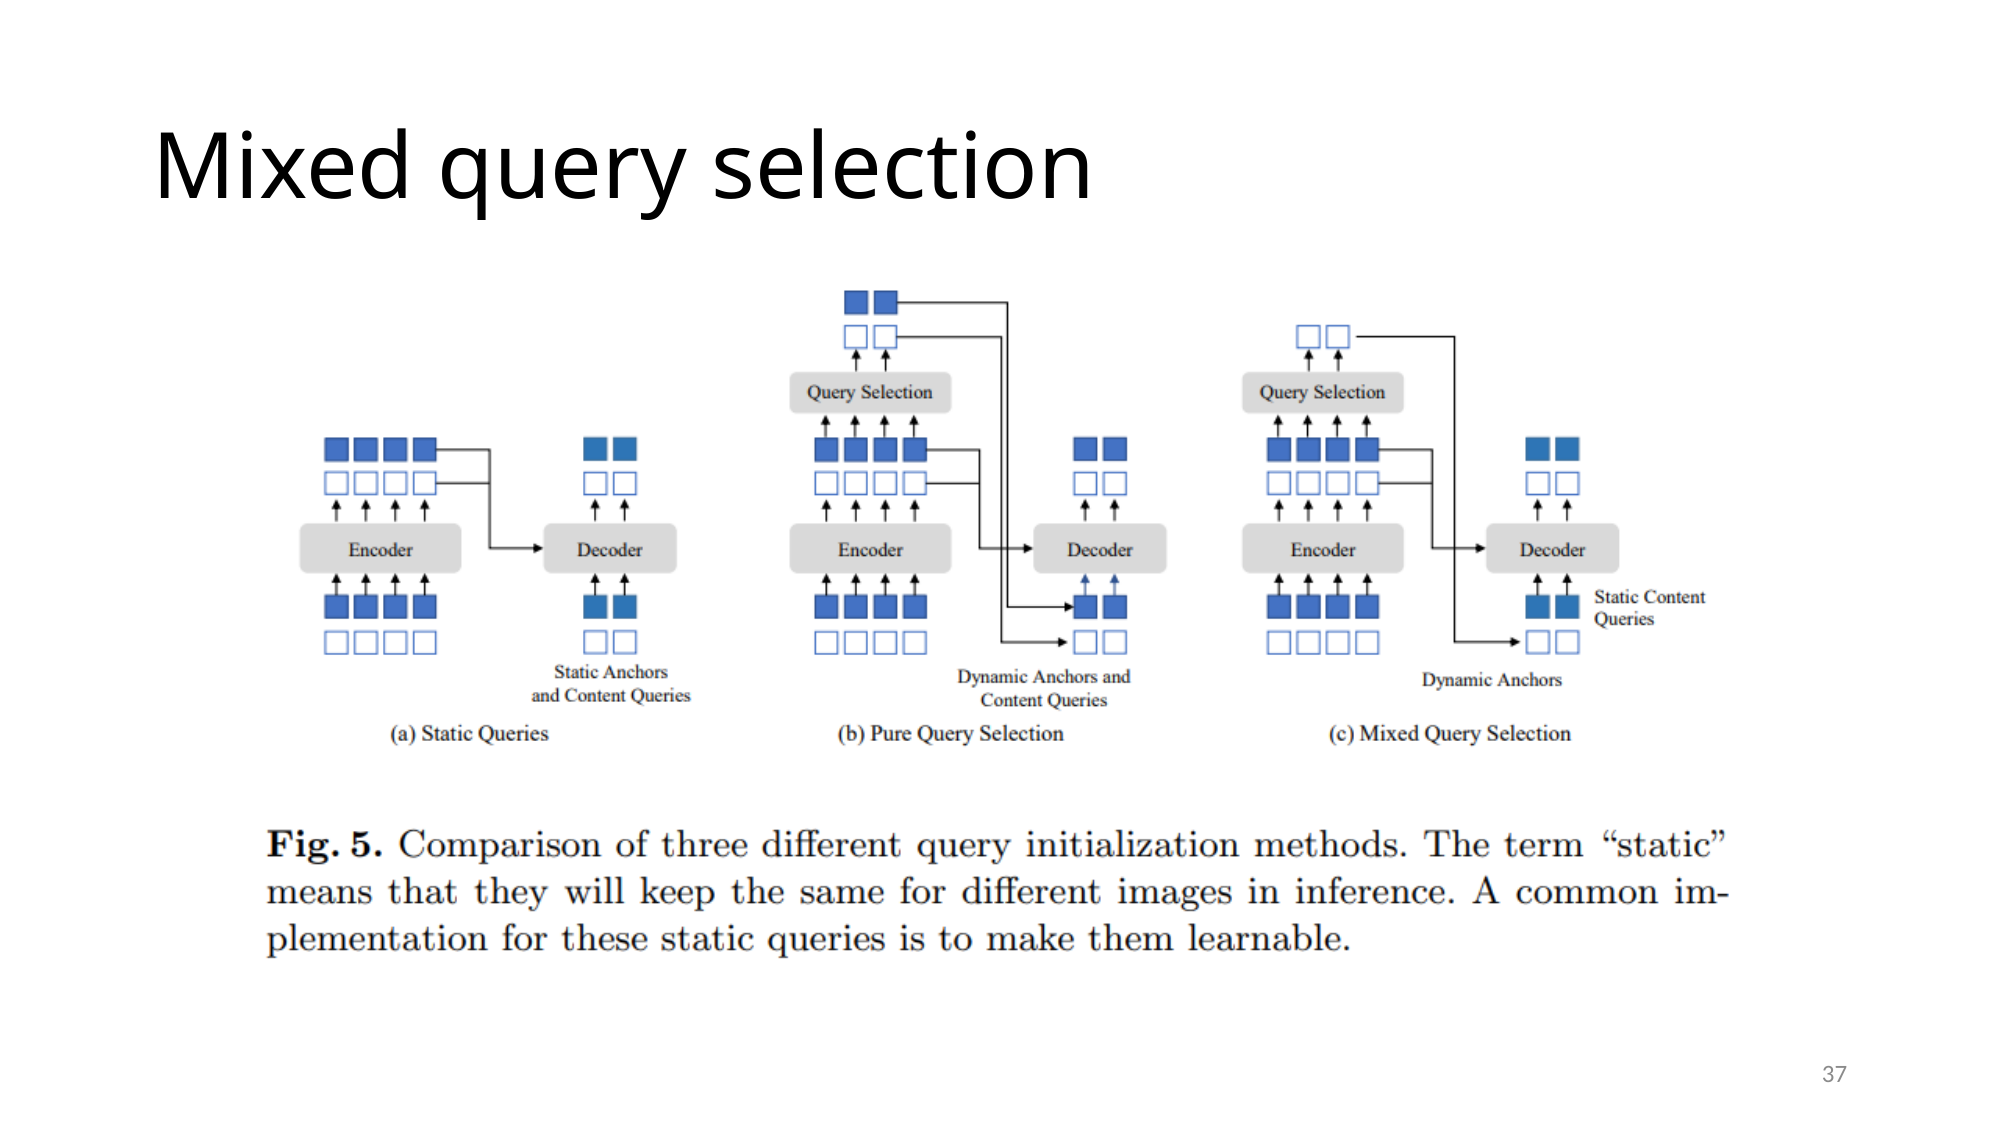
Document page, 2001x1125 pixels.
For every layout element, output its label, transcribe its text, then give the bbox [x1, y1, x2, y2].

slide_number 37 [1412, 1042, 1863, 1103]
picture [256, 258, 1743, 977]
title Mixed query selection [137, 59, 1863, 278]
